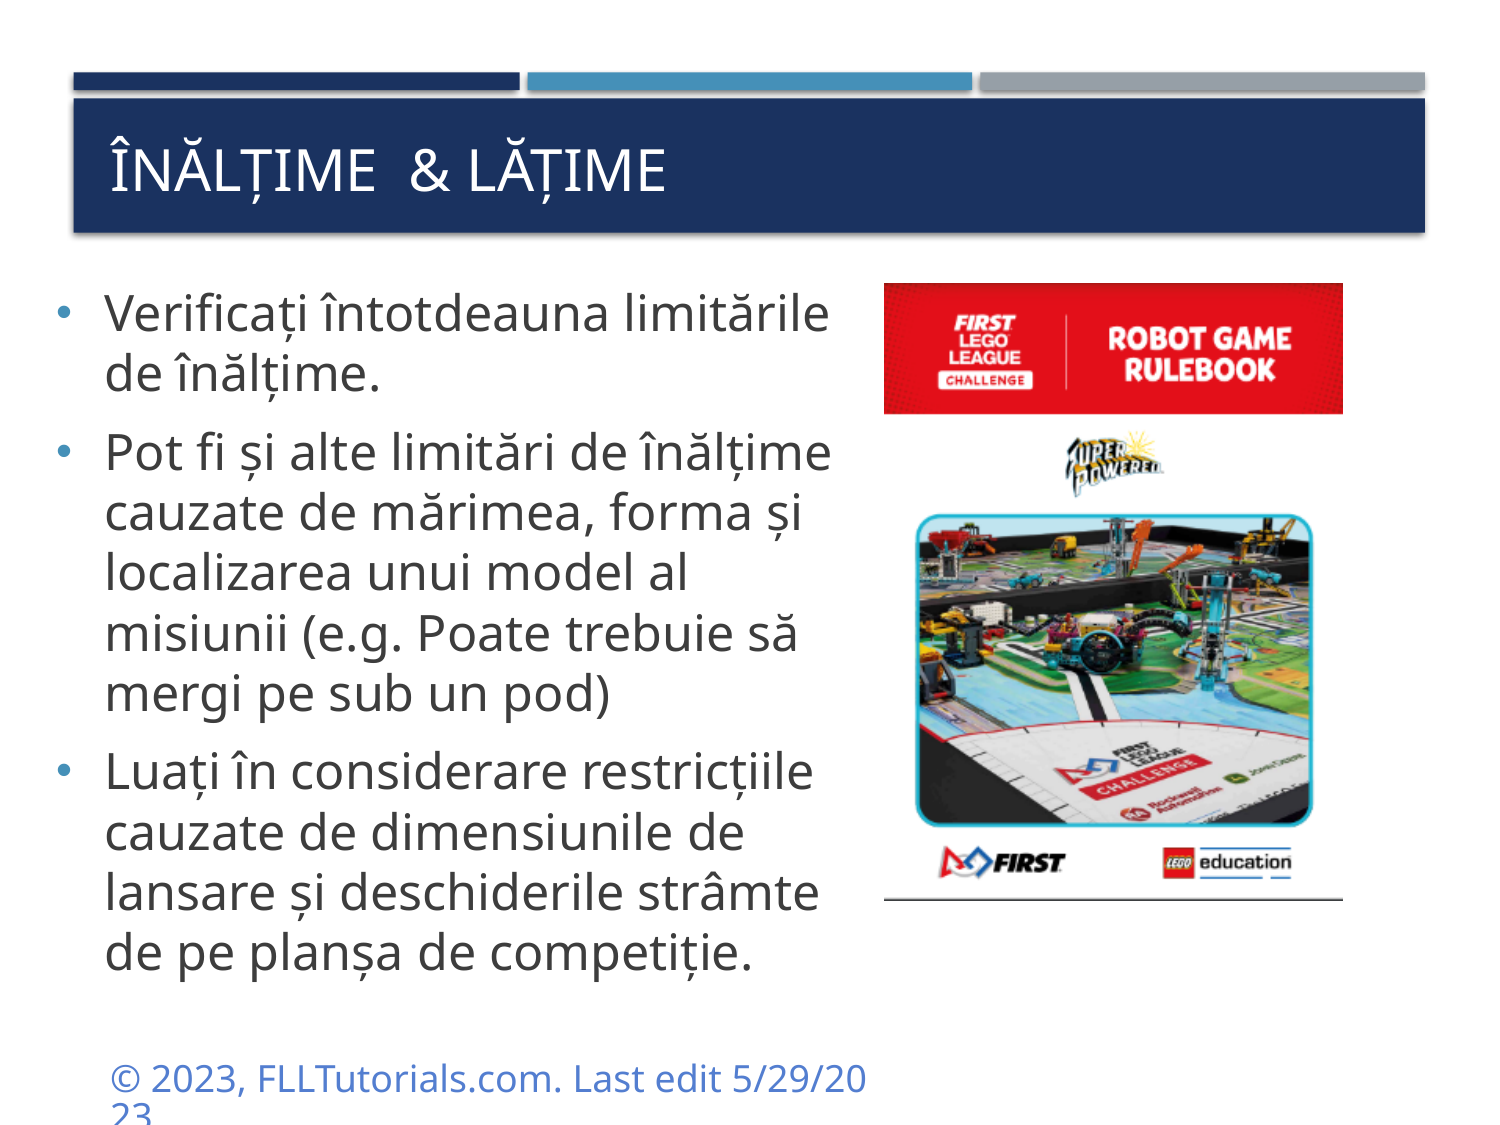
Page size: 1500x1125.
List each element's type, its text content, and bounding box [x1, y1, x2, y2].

picture [883, 283, 1344, 901]
footer © 2023, FLLTutorials.com. Last edit 5/29/2023 [95, 1047, 895, 1108]
list Verificați întotdeauna limitările de înălțime. Pot fi și alte limitări de înălțime cauzate de mărimea, forma și localizarea unui model al misiunii (e.g. Poate trebuie să mergi pe sub un pod) Luați în considerare restricțiile cauzate de dimensiunile de lansare și deschiderile strâmte de pe planșa de competiție. [40, 273, 851, 1078]
title Înălțime & lățime [95, 112, 1406, 211]
